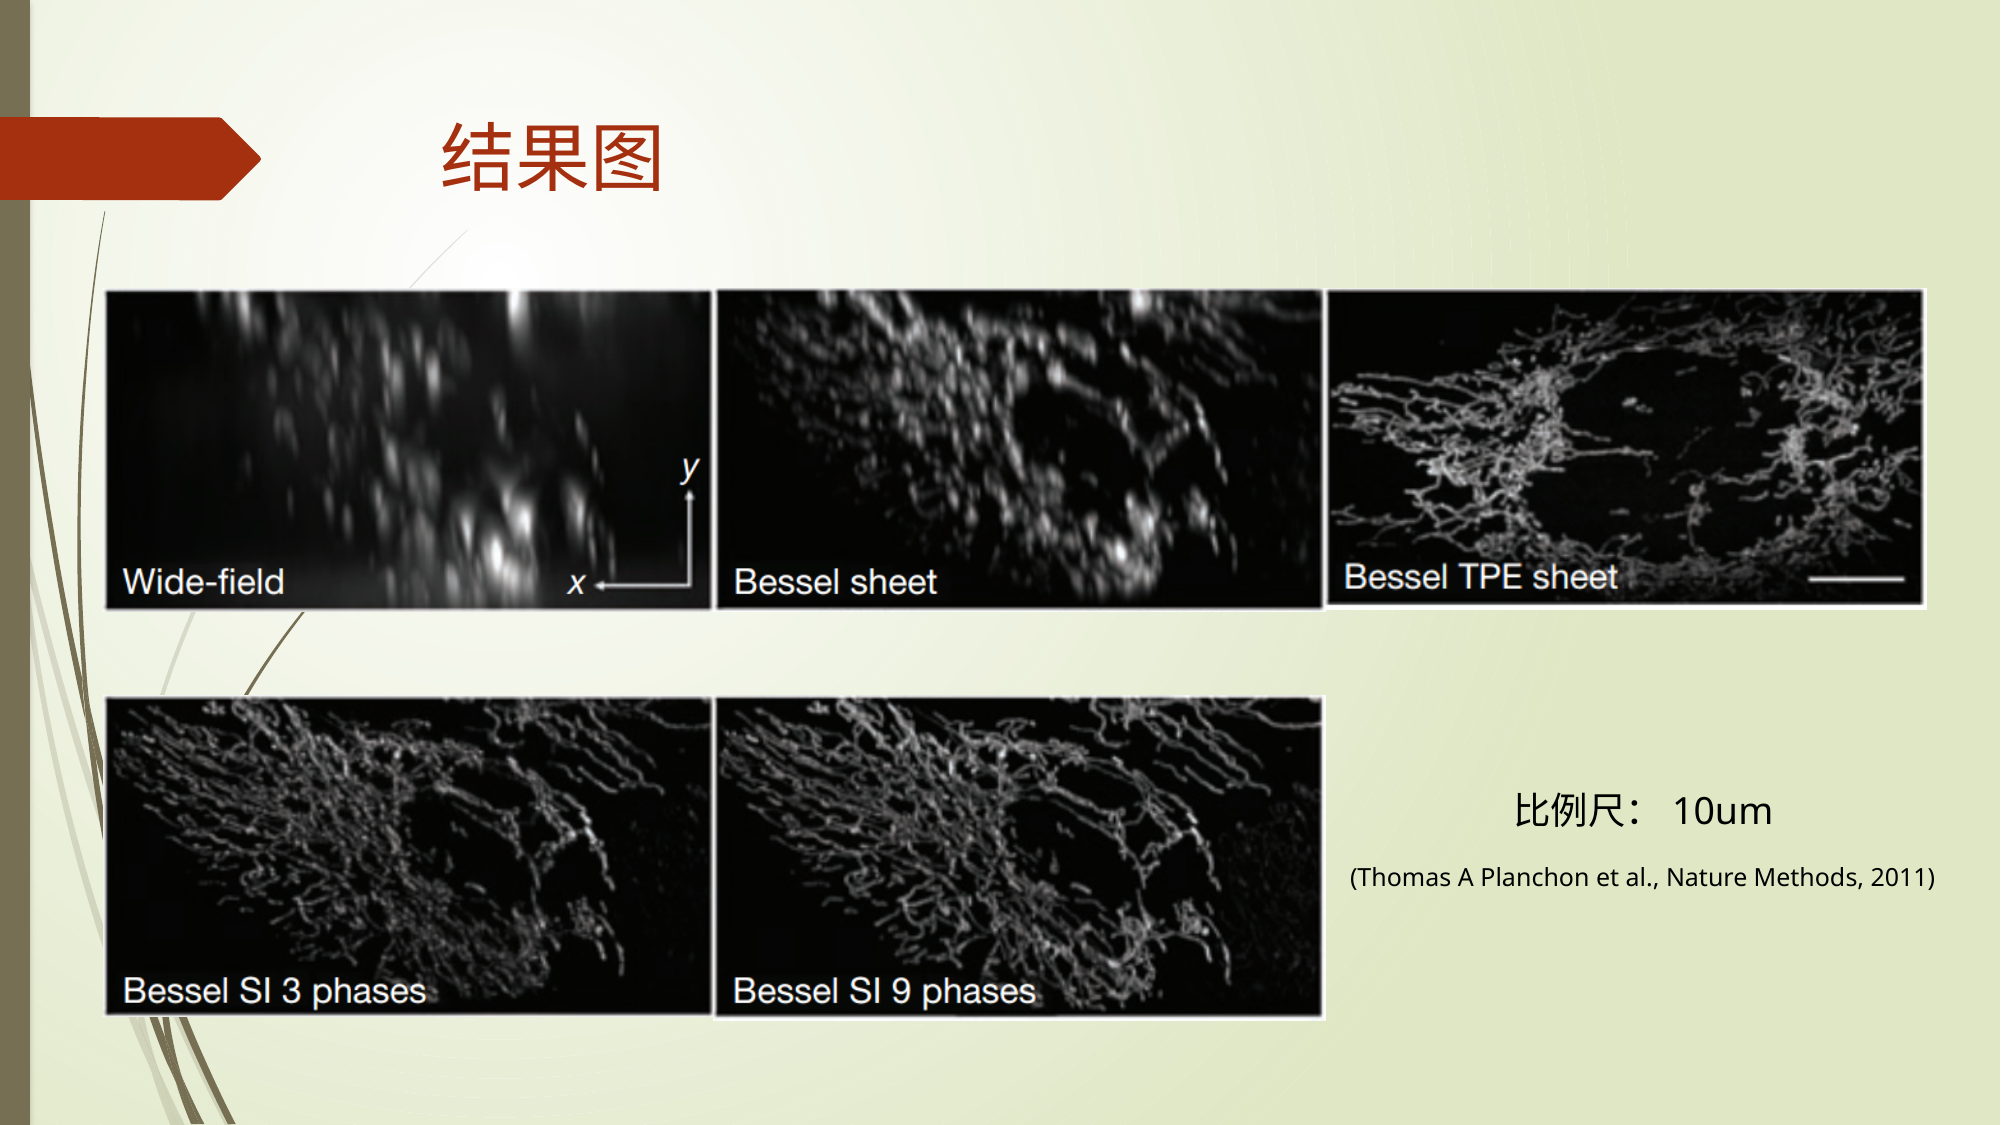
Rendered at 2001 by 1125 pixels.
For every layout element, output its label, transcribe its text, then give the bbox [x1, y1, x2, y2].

text_box 比例尺：10um [1498, 779, 1789, 840]
picture [103, 694, 1326, 1021]
picture [103, 288, 1927, 612]
title 结果图 [425, 102, 1888, 227]
text_box (Thomas A Planchon et al., Nature Methods, 2011) [1335, 853, 1952, 899]
